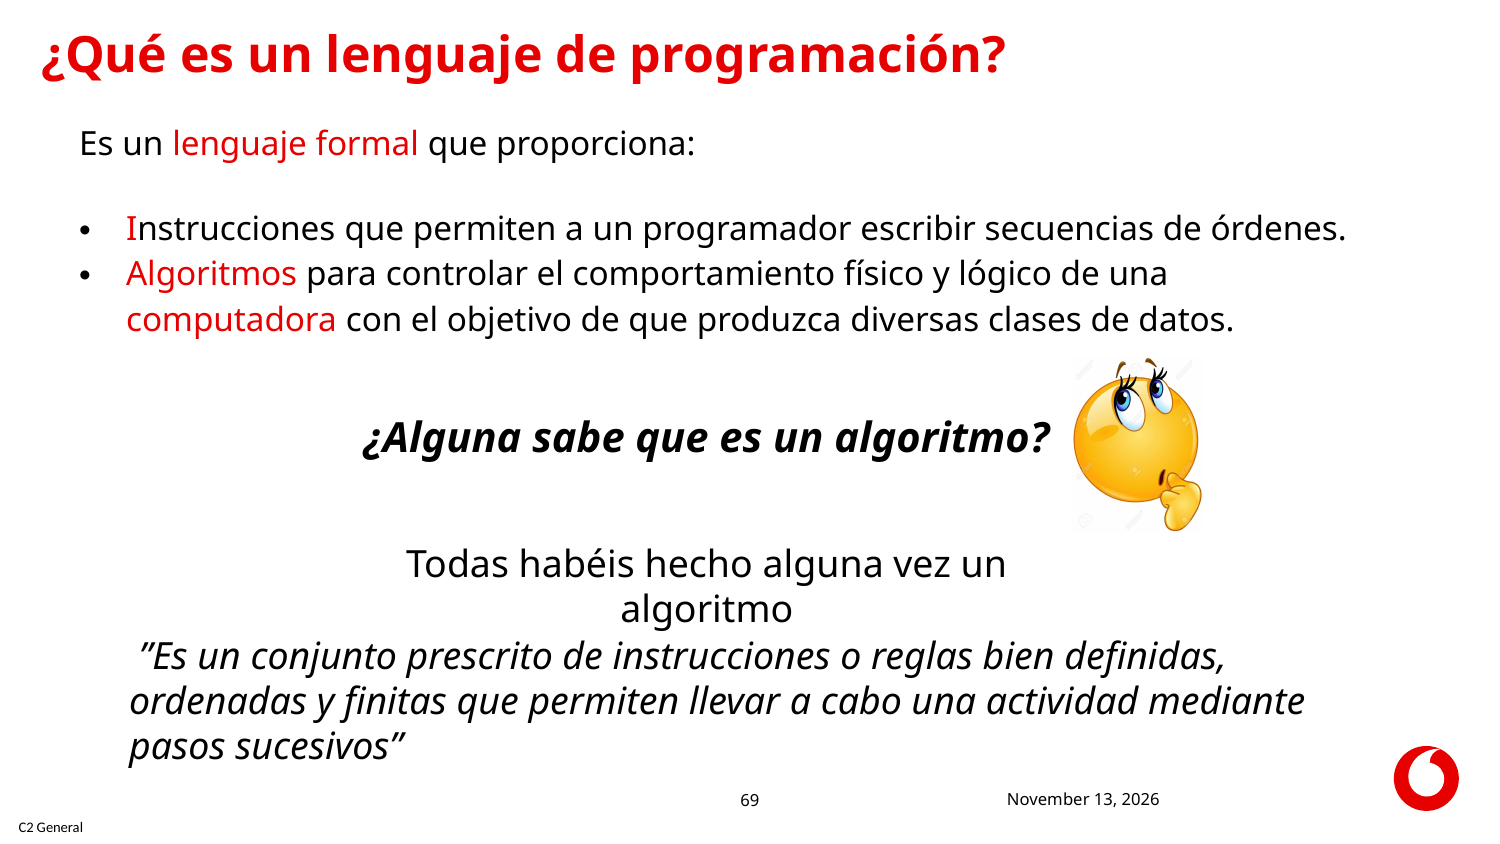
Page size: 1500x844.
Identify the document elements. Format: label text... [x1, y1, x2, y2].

title ¿Qué es un lenguaje de programación? [41, 33, 1458, 144]
text_box Es un lenguaje formal que proporciona: Instrucciones que permiten a un programador escribir secuencias de órdenes. Algoritmos para controlar el comportamiento físico y lógico de una computadora con el objetivo de que produzca diversas clases de datos. [79, 122, 1353, 362]
slide_number 69 [716, 775, 784, 813]
picture [1071, 356, 1205, 533]
text_box ¿Alguna sabe que es un algoritmo? [380, 411, 1034, 478]
text_box Todas habéis hecho alguna vez un algoritmo [331, 532, 1082, 624]
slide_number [1006, 775, 1357, 813]
text_box ”Es un conjunto prescrito de instrucciones o reglas bien definidas, ordenadas y finitas que permiten llevar a cabo una actividad mediante pasos sucesivos” [114, 624, 1385, 775]
